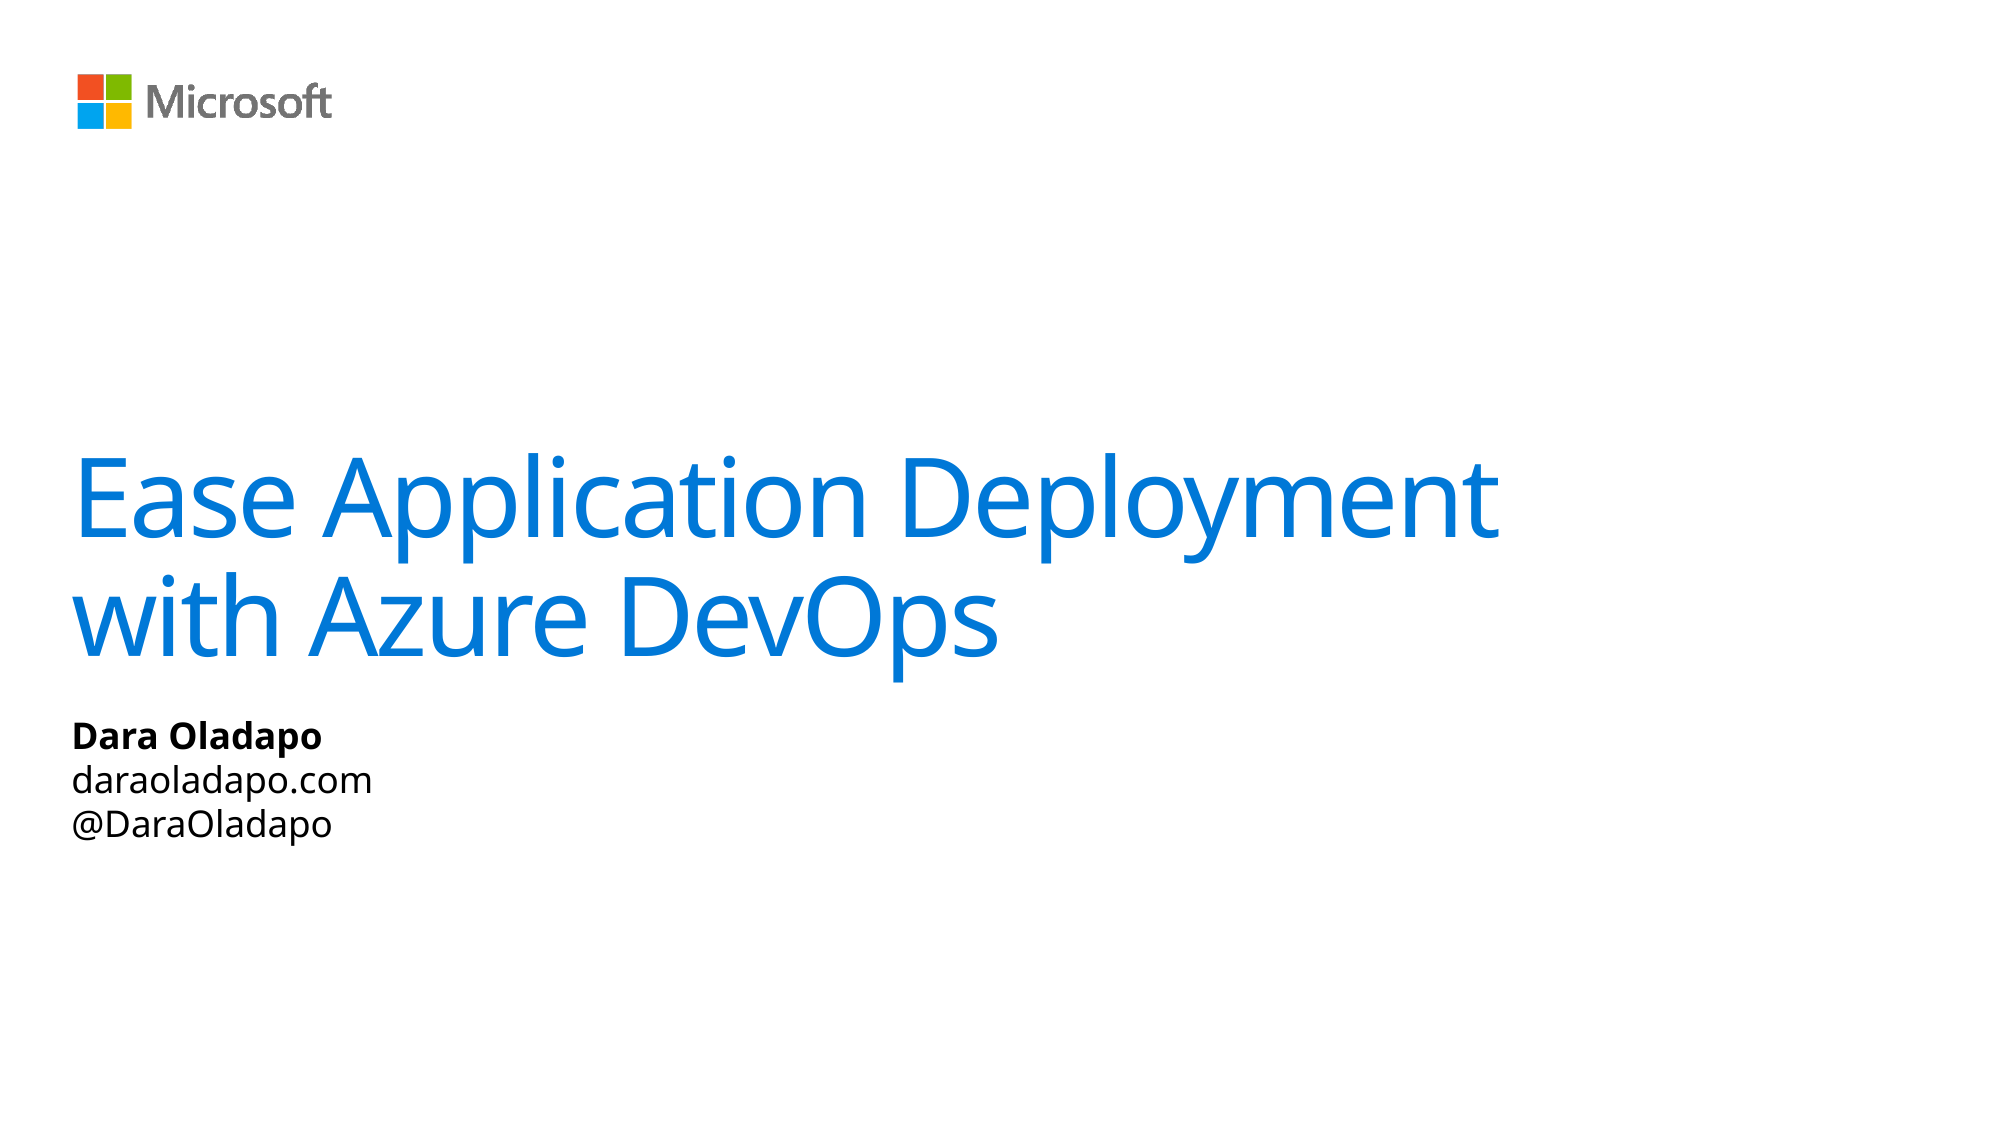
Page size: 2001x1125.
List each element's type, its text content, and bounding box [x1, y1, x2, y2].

title Ease Application Deployment with Azure DevOps [71, 416, 1614, 711]
list Dara Oladapo daraoladapo.com @DaraOladapo [71, 712, 1614, 868]
picture [42, 41, 366, 161]
